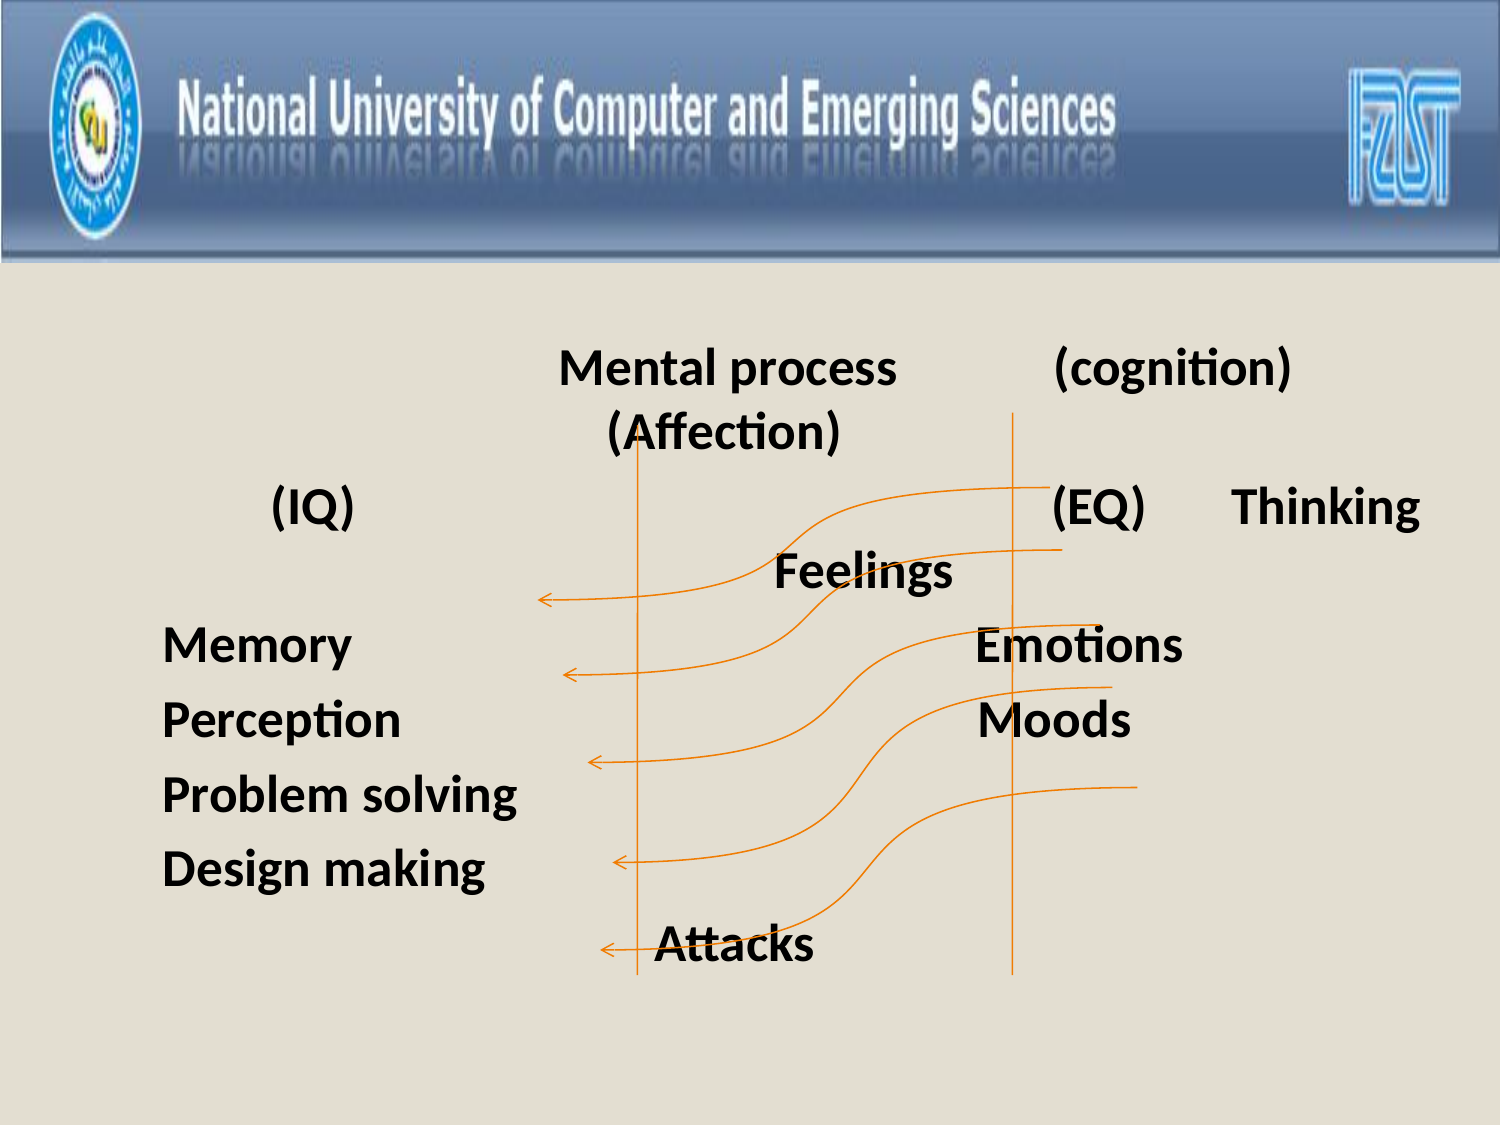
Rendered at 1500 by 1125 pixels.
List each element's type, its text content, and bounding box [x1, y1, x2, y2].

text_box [587, 624, 1101, 763]
list Mental process (cognition) (Affection) (IQ) (EQ) Thinking Feelings Memory Emotions Perception Moods Problem solving Design making Attacks [87, 272, 1438, 993]
picture [0, 0, 1500, 263]
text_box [612, 687, 1113, 785]
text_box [562, 549, 1063, 676]
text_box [599, 787, 1138, 951]
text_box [537, 487, 1051, 601]
